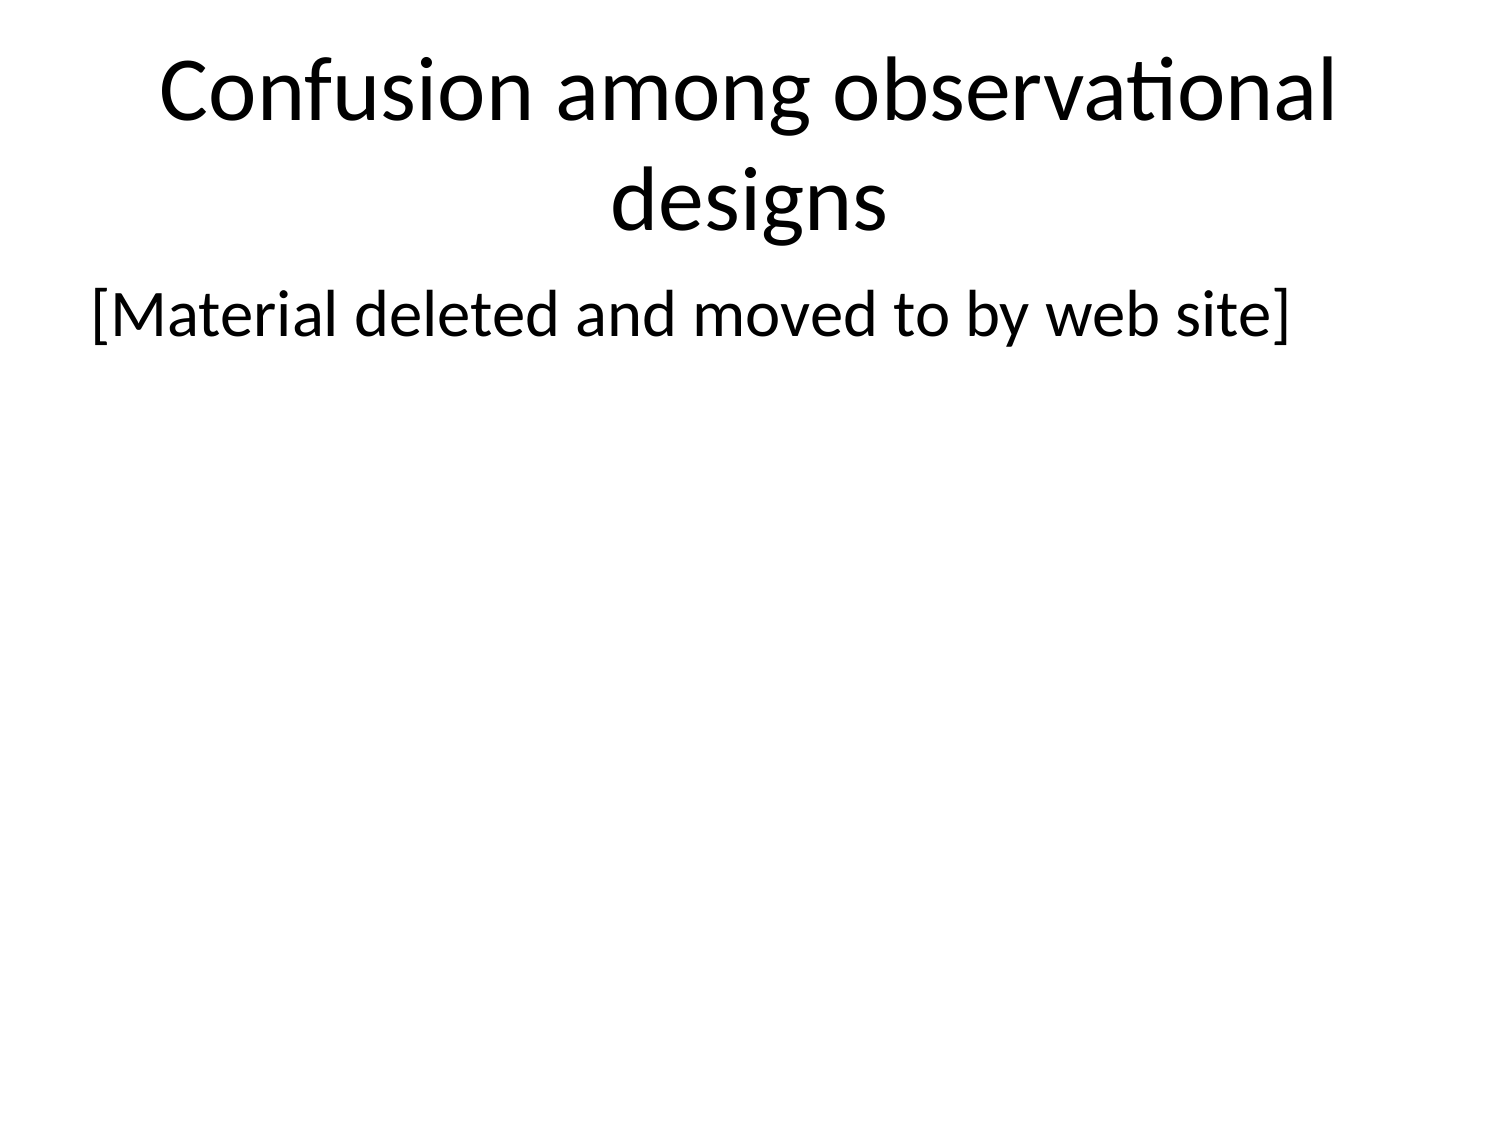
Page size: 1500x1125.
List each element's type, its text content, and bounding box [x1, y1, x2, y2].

list [Material deleted and moved to by web site] [75, 262, 1425, 1005]
title Confusion among observational designs [75, 45, 1425, 233]
